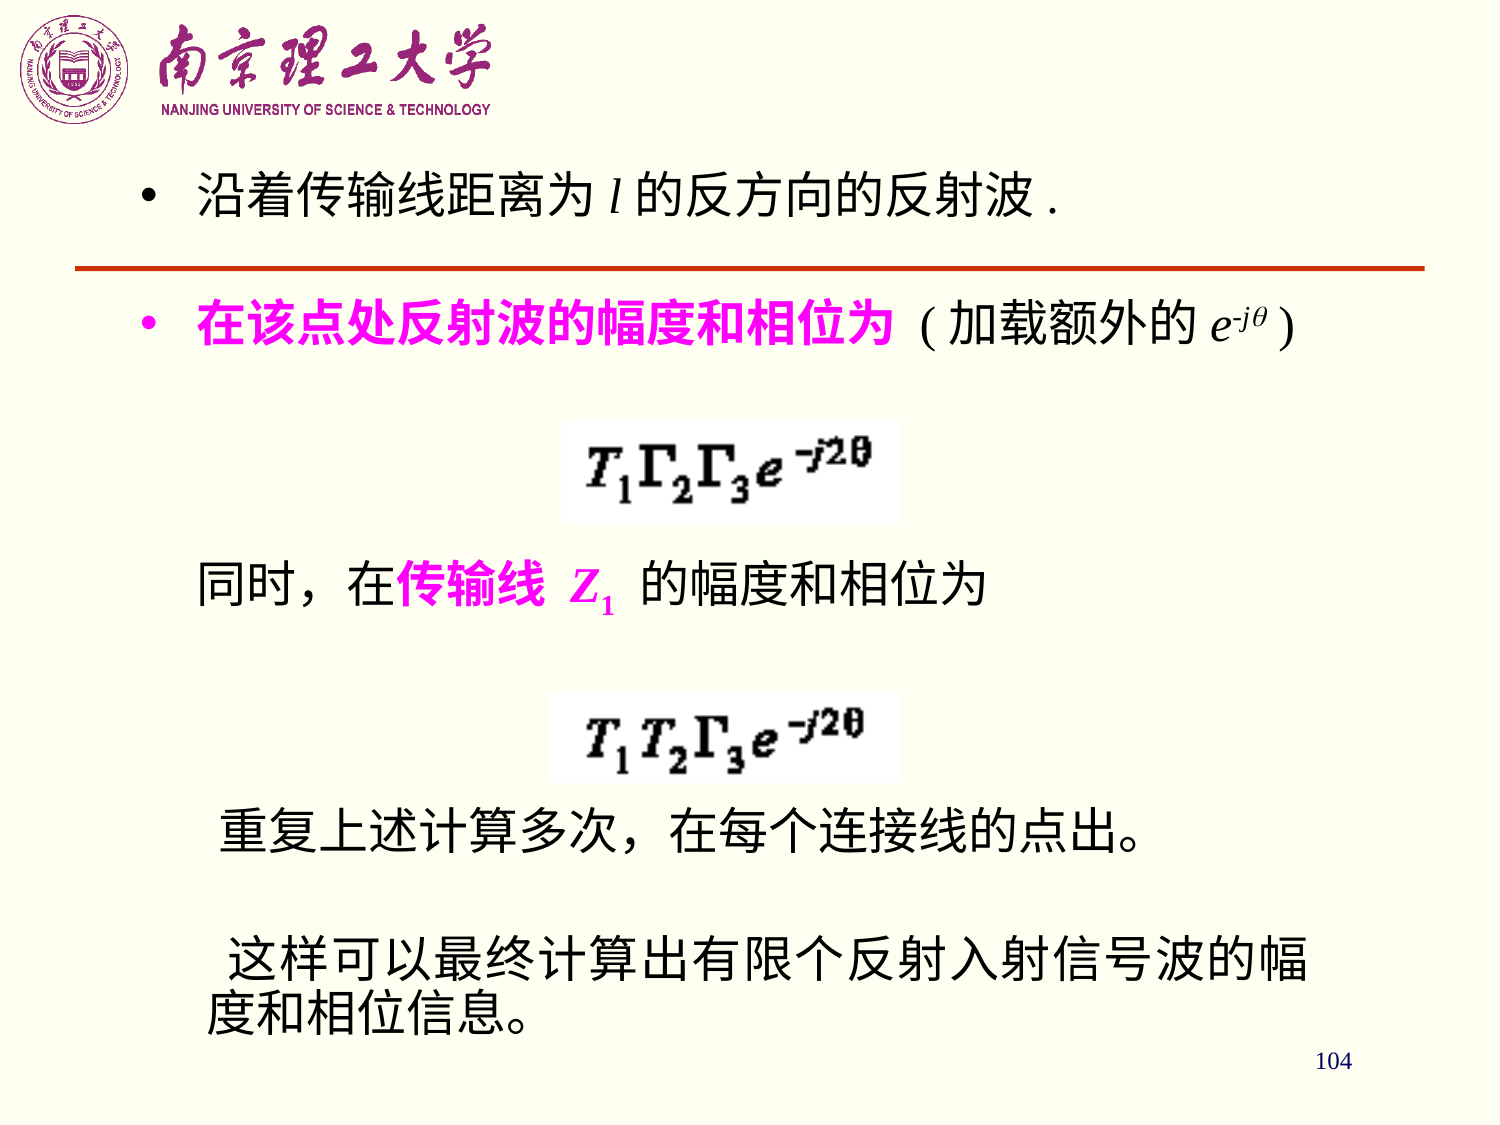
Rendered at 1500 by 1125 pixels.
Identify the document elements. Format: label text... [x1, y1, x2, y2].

picture [549, 692, 900, 784]
picture [562, 420, 900, 524]
text_box 重复上述计算多次，在每个连接线的点出。 这样可以最终计算出有限个反射入射信号波的幅度和相位信息。 [135, 798, 1324, 1083]
text_box 沿着传输线距离为l的反方向的反射波. 在该点处反射波的幅度和相位为 (加载额外的e-j ) 同时，在传输线 Z1 的幅度和相位为 [124, 162, 1400, 1000]
picture [17, 15, 491, 126]
